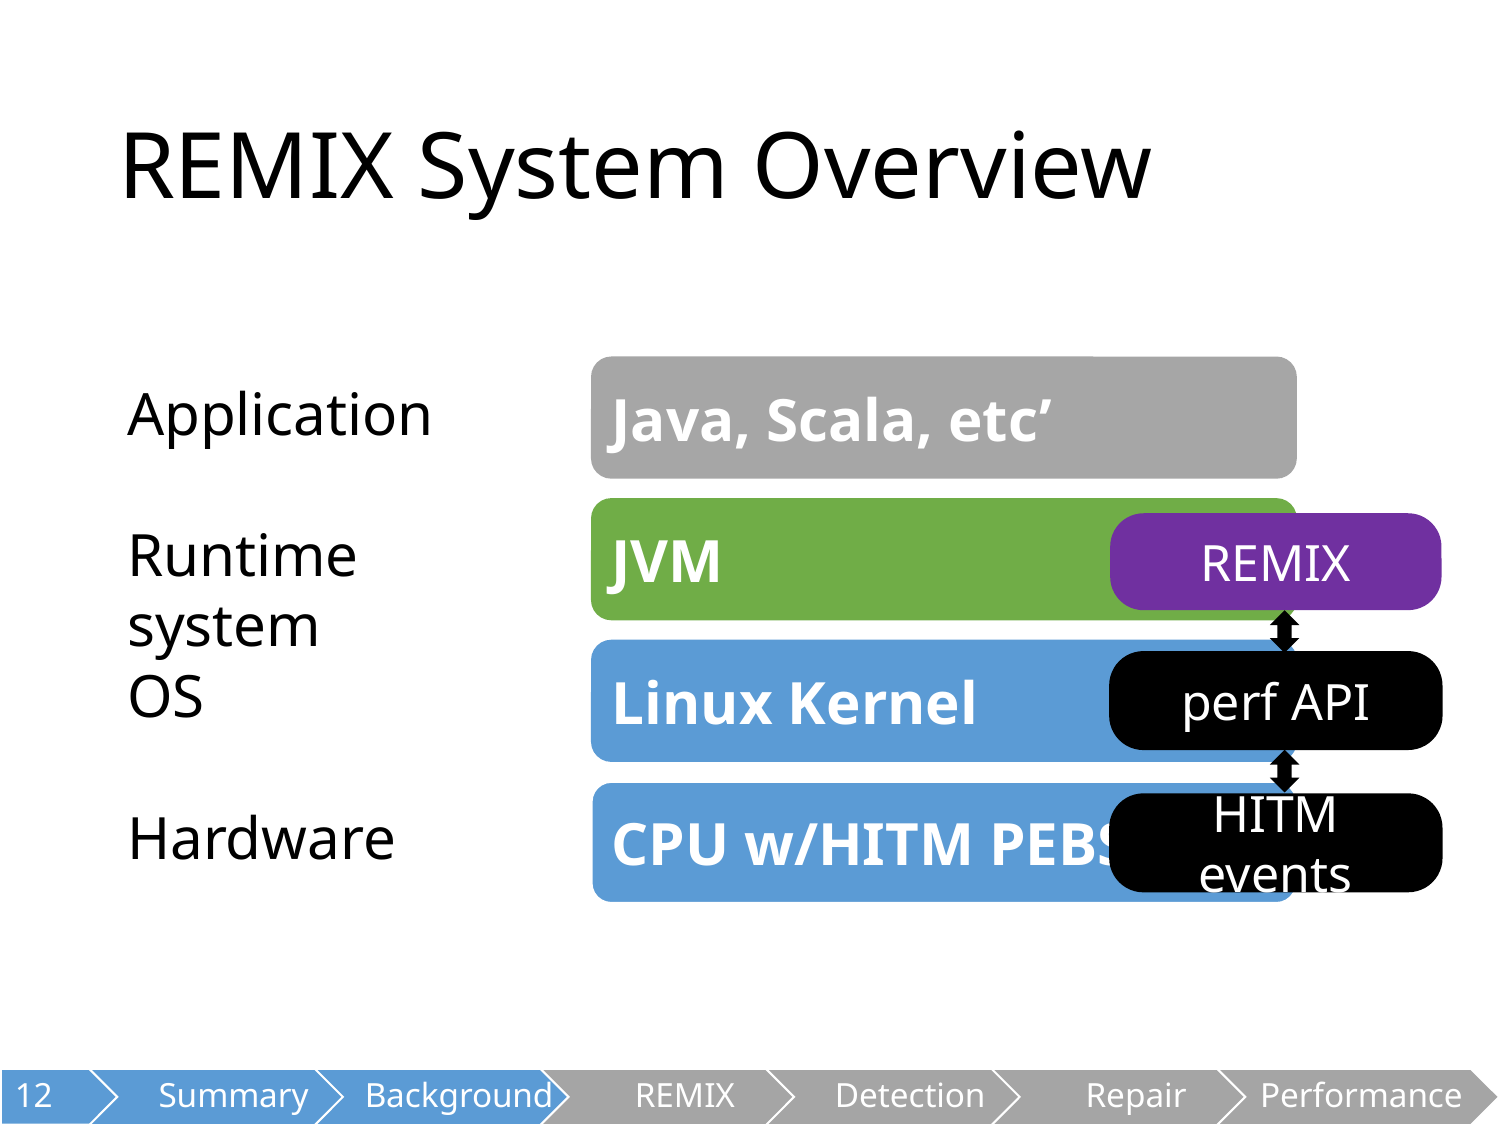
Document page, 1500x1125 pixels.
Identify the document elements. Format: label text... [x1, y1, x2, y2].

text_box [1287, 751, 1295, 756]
text_box CPU w/HITM PEBS [589, 779, 1296, 906]
text_box Application [112, 370, 474, 455]
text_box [0, 1068, 1500, 1125]
text_box perf API [1109, 651, 1443, 751]
text_box Runtime system [112, 511, 541, 666]
text_box Remix [1109, 512, 1443, 612]
text_box Java, Scala, etc’ [590, 356, 1297, 479]
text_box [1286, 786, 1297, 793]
title Remix System Overview [103, 59, 1397, 278]
text_box OS [112, 652, 316, 737]
text_box Linux Kernel [590, 639, 1282, 762]
text_box [1269, 751, 1300, 793]
text_box Hardware [112, 793, 519, 879]
text_box [1269, 610, 1300, 653]
text_box JVM [590, 498, 1296, 621]
text_box HITM events [1109, 793, 1443, 893]
